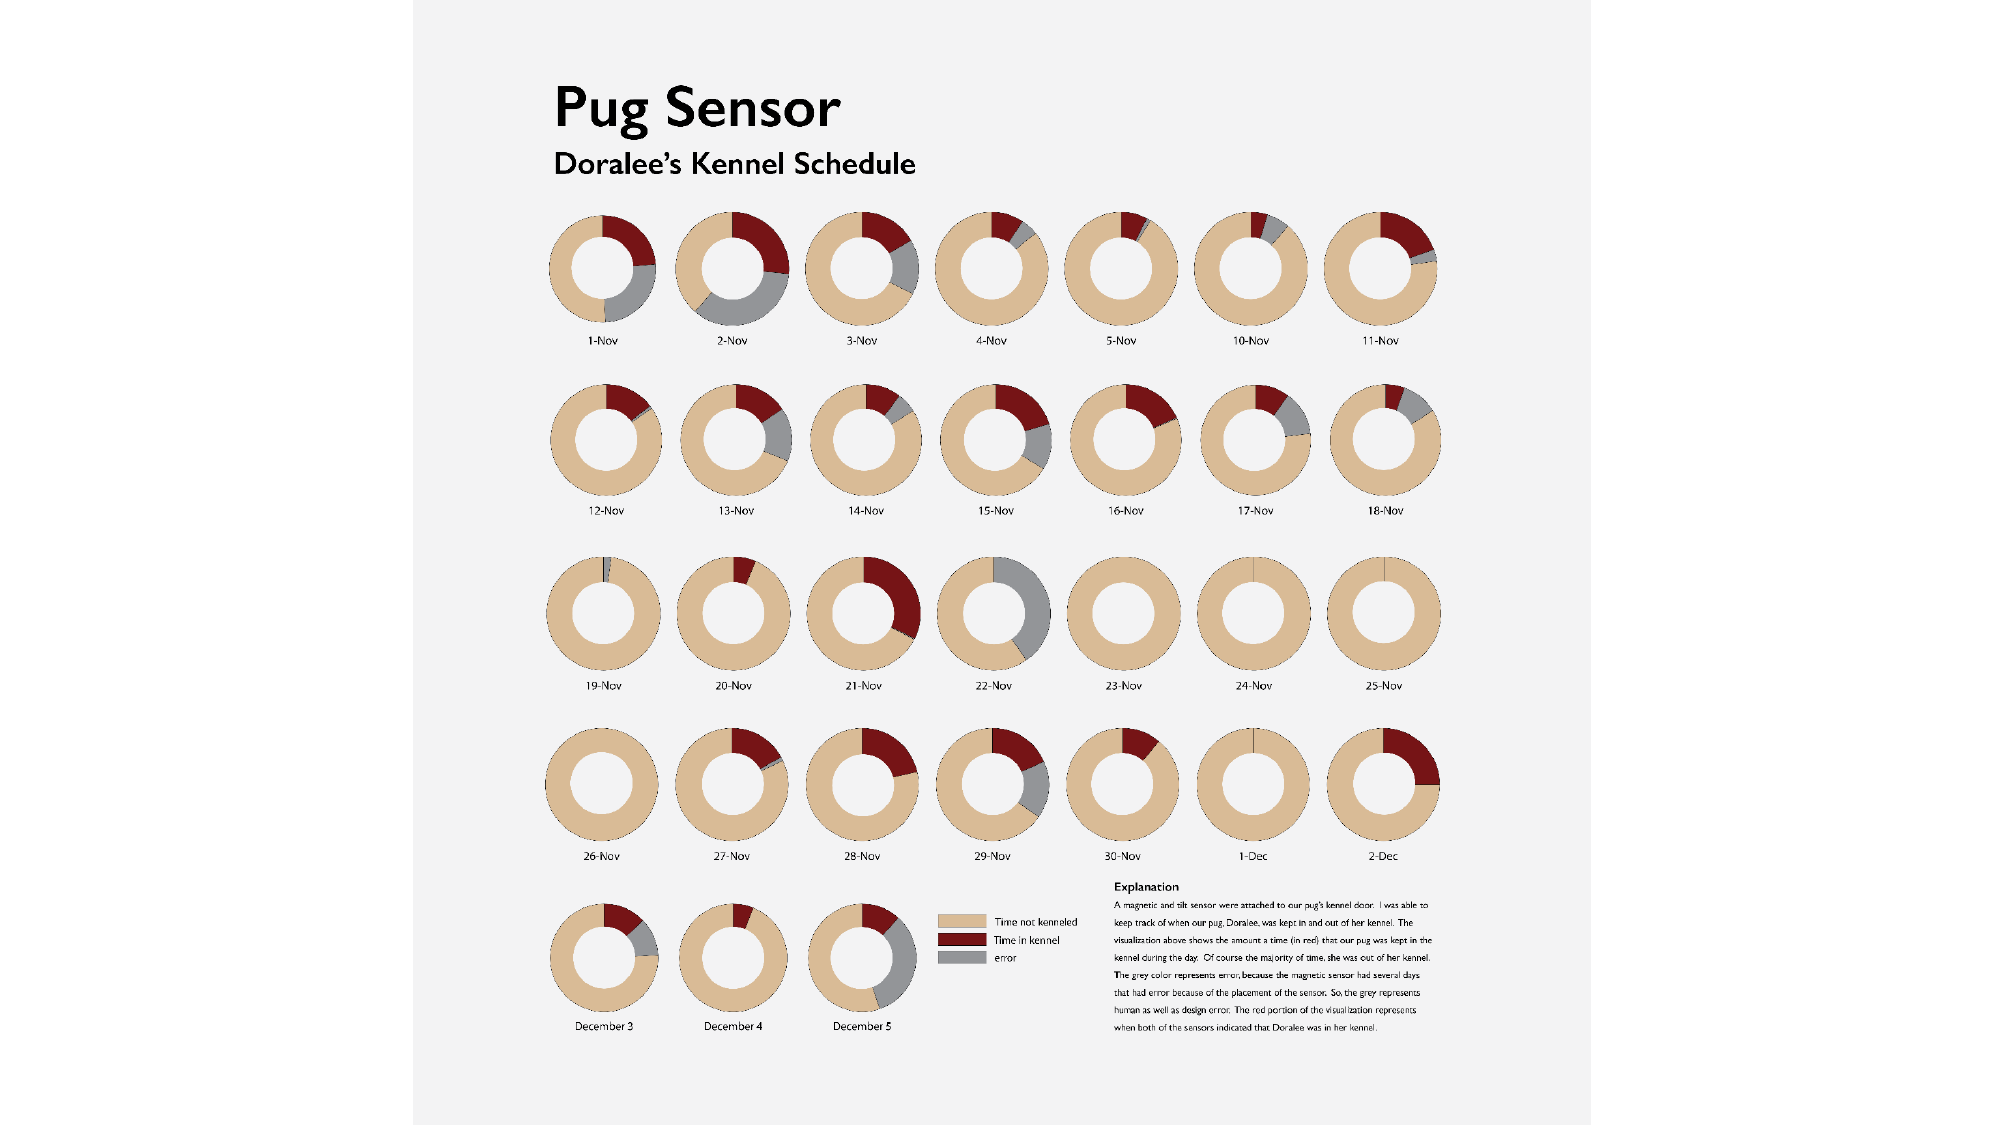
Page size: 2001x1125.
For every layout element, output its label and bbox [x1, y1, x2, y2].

picture [413, 0, 1591, 1125]
